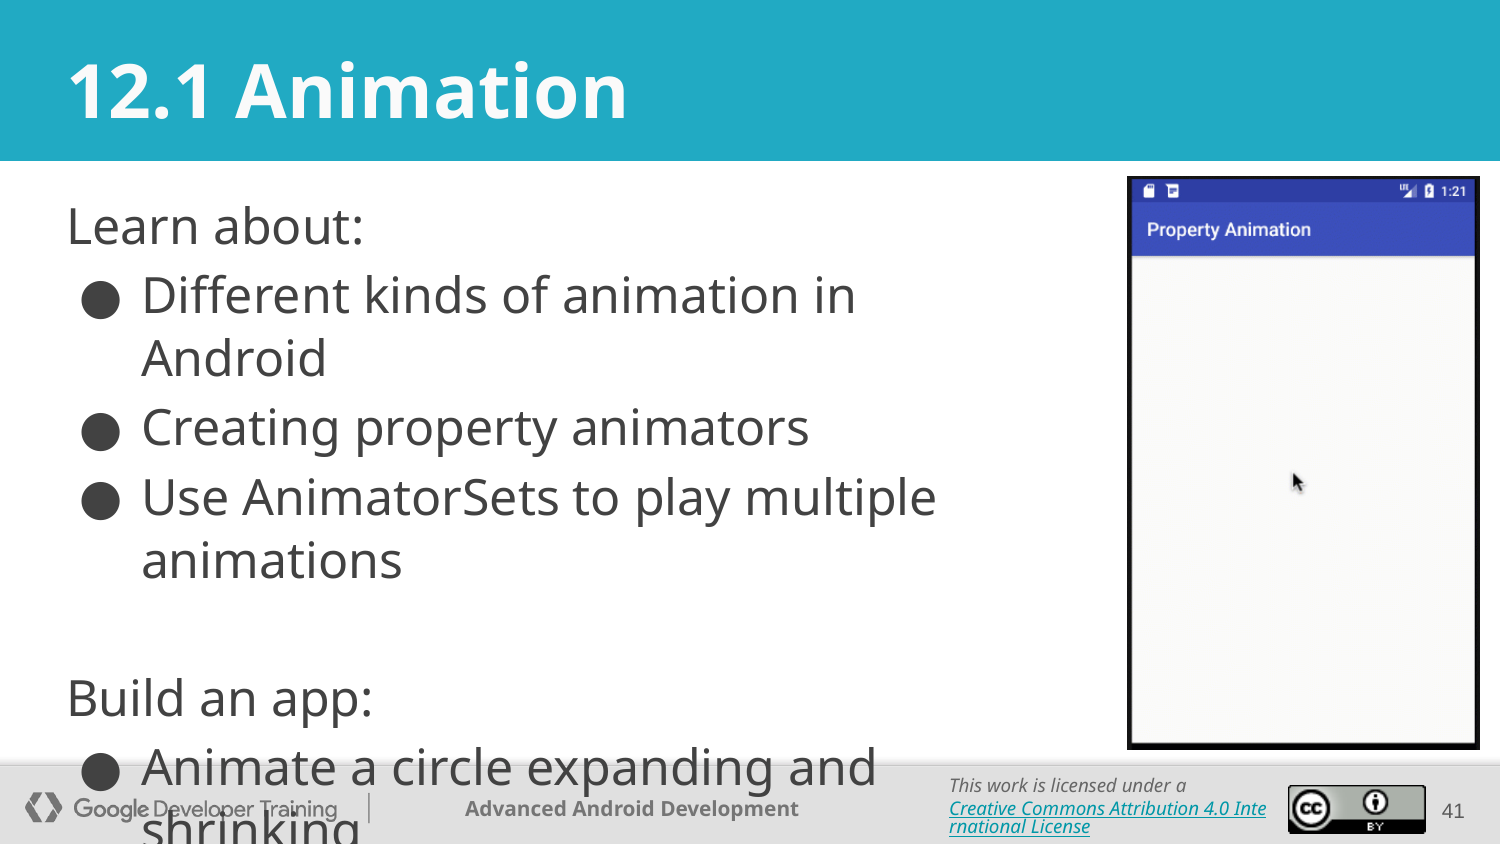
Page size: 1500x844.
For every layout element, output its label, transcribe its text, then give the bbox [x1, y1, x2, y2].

slide_number ‹#› [1389, 777, 1480, 842]
list Learn about: Different kinds of animation in Android Creating property animators Use AnimatorSets to play multiple animations Build an app: Animate a circle expanding and shrinking [51, 176, 1072, 737]
picture [0, 161, 1500, 844]
title 12.1 Animation [51, 28, 1449, 122]
